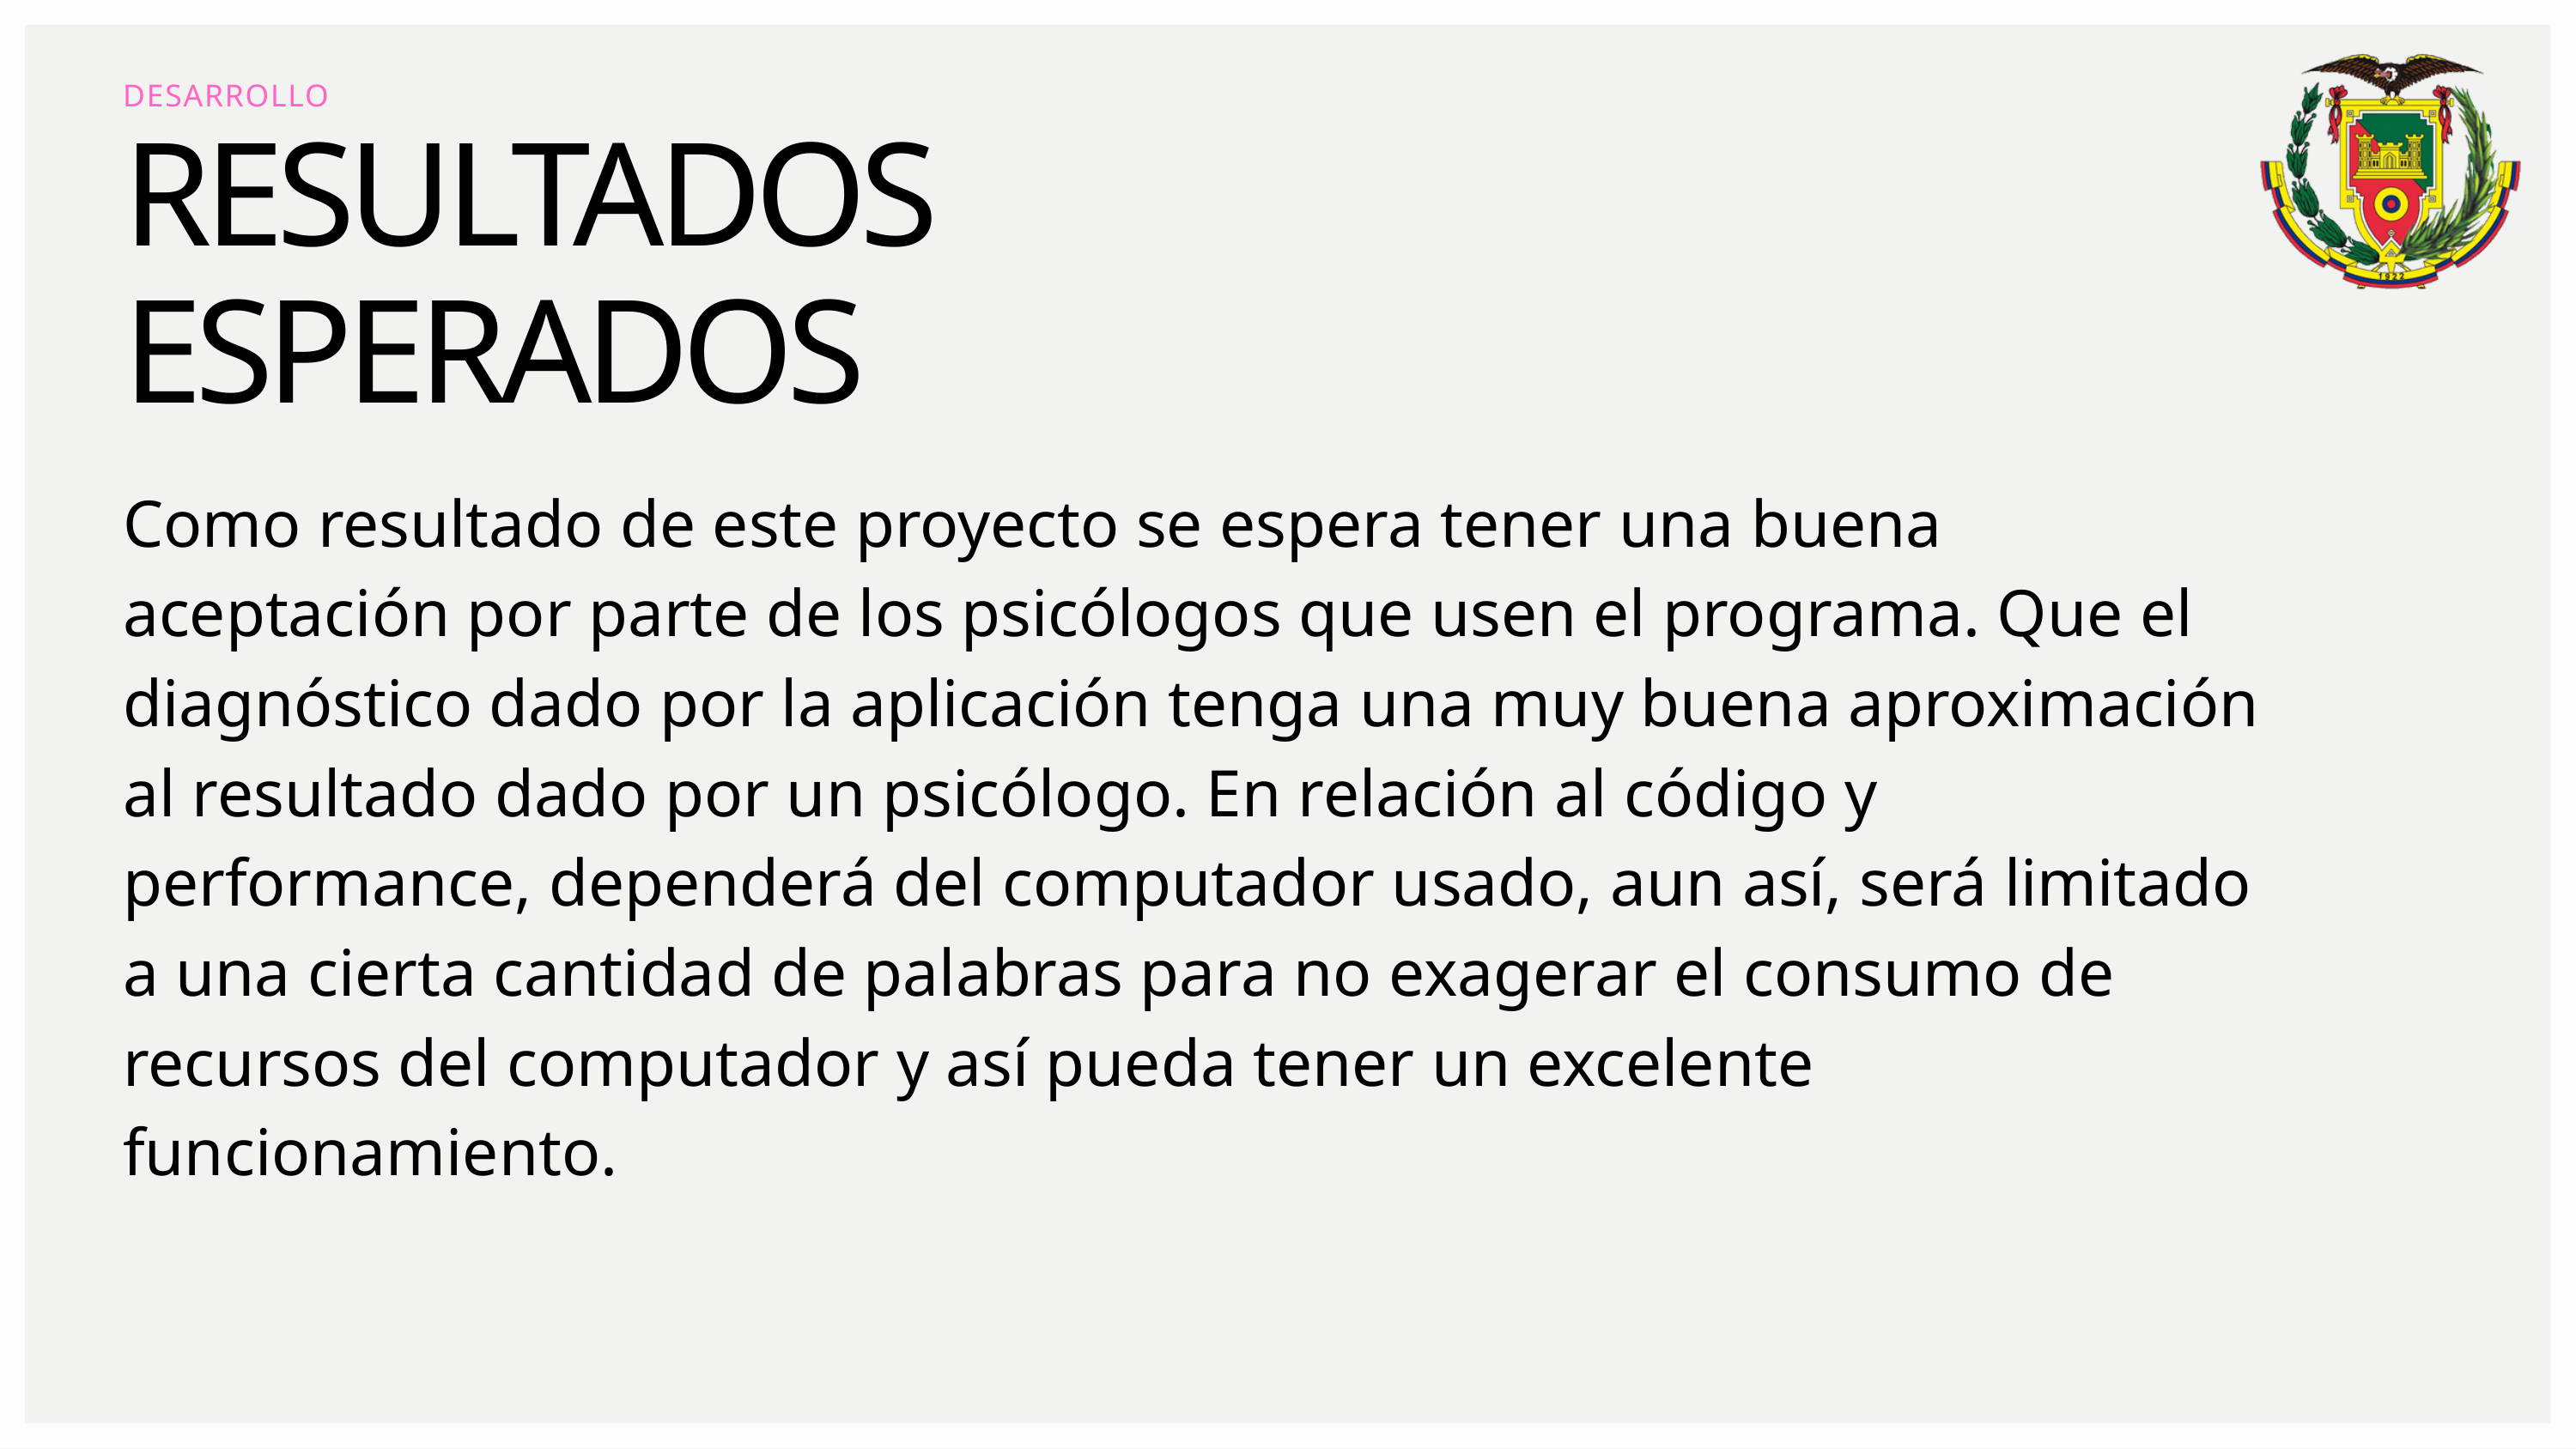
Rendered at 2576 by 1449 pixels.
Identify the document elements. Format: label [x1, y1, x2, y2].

text_box [122, 73, 1046, 596]
text_box [0, 0, 2576, 1449]
picture [2247, 37, 2534, 297]
